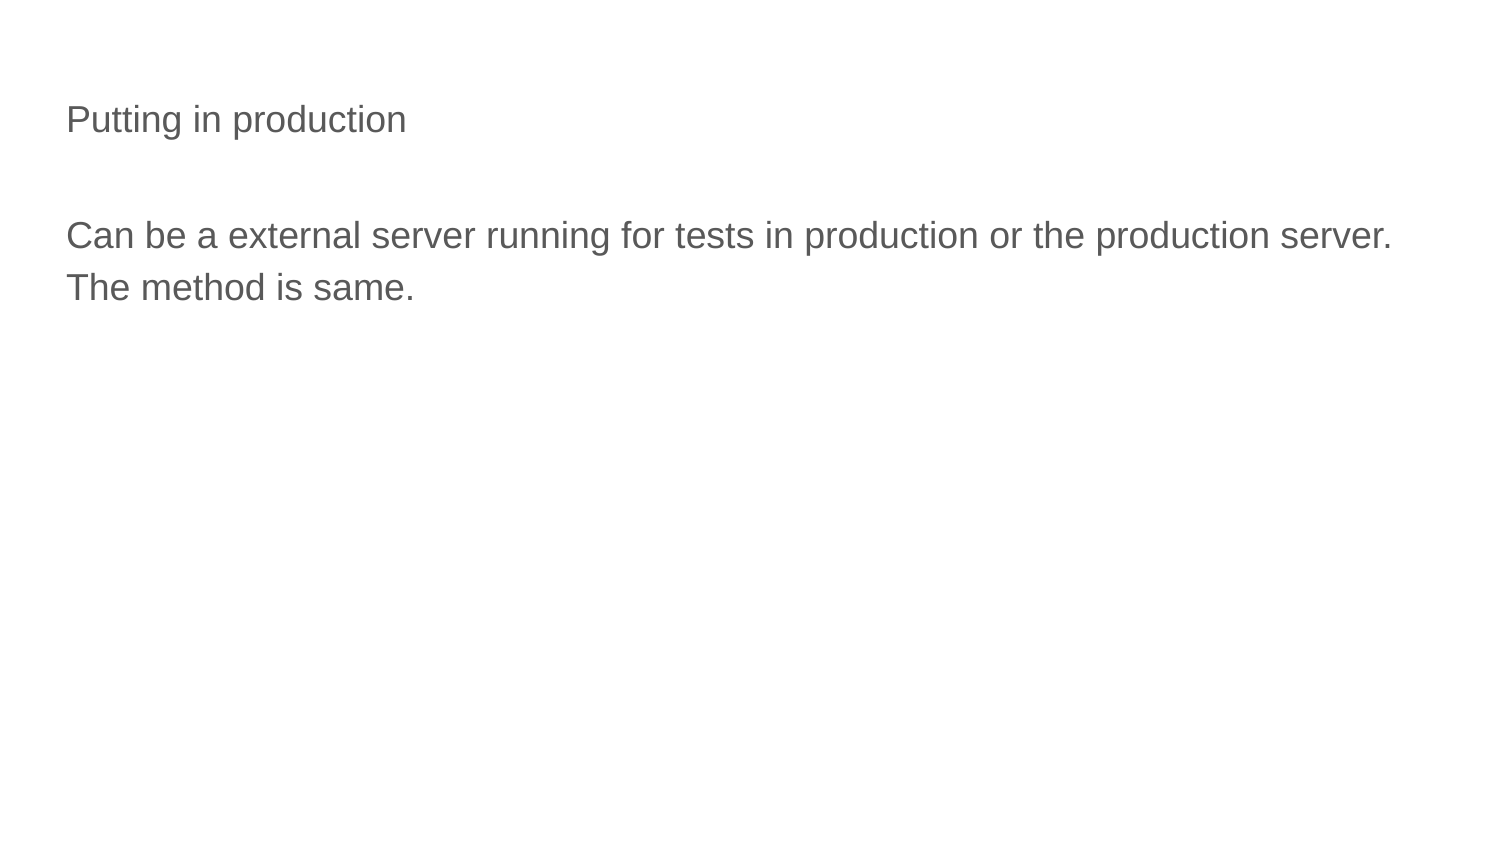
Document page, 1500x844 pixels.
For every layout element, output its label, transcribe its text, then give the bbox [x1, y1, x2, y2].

title Putting in production [51, 72, 1449, 167]
list Can be a external server running for tests in production or the production server. The method is same. [51, 189, 1449, 750]
